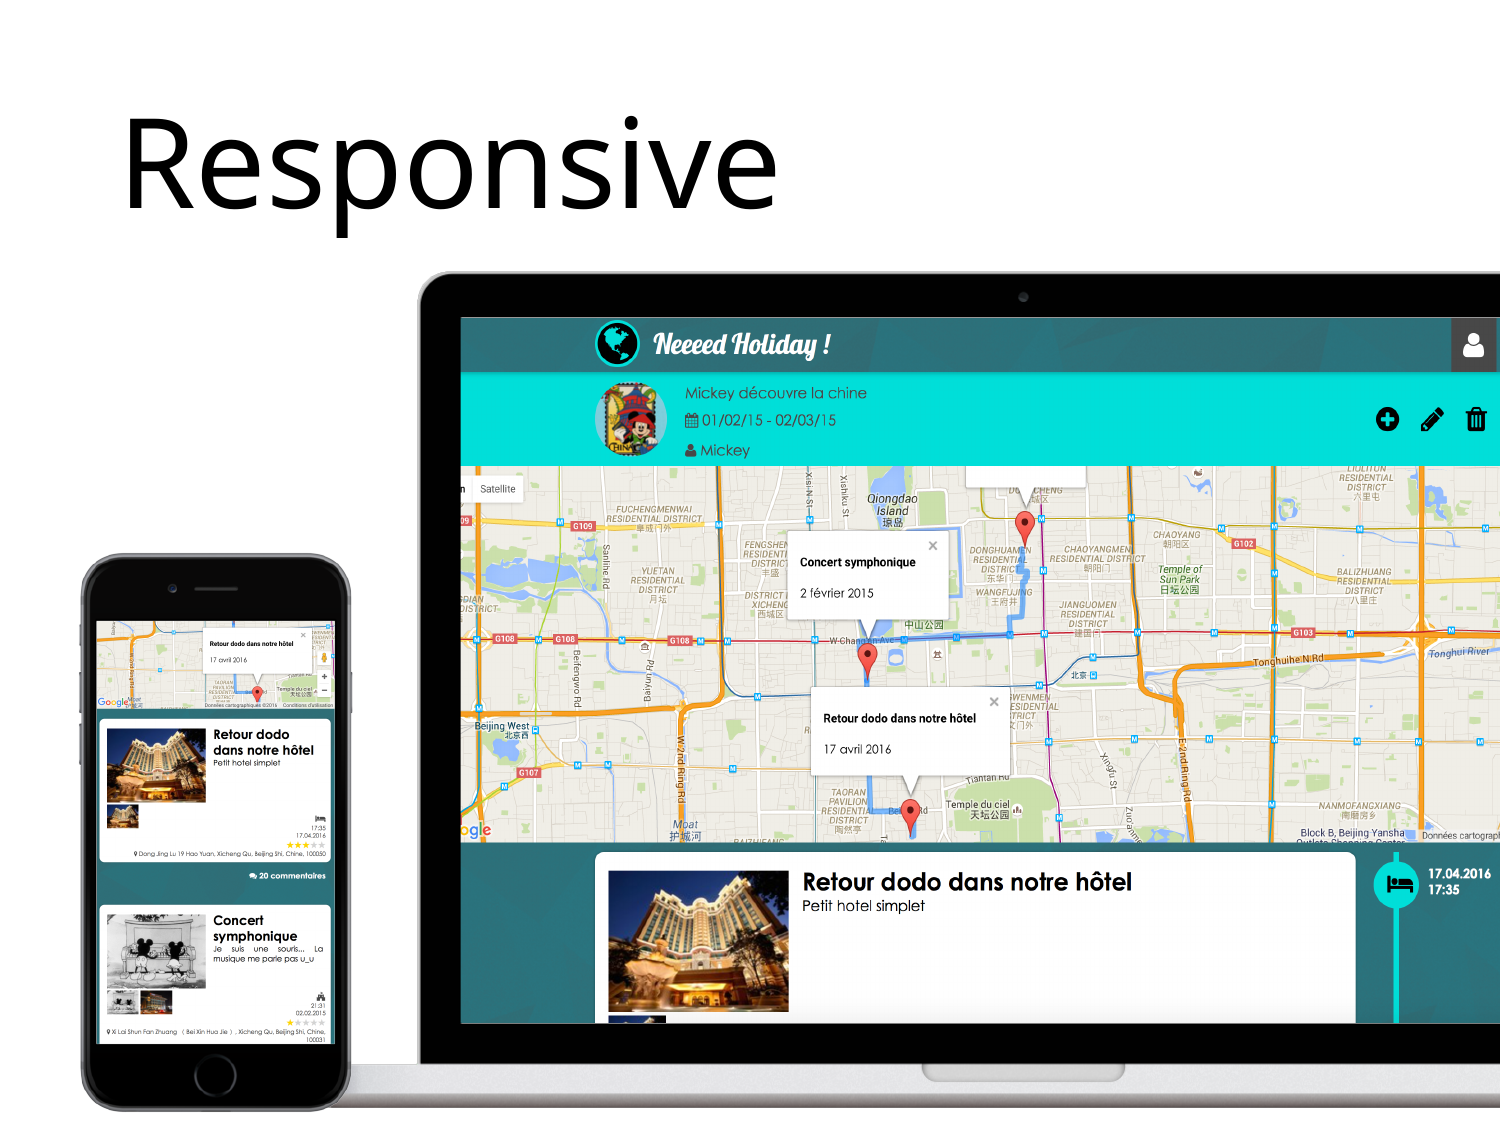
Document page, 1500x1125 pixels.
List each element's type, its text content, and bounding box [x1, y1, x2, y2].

picture [0, 228, 1500, 1125]
title Responsive [103, 59, 1397, 278]
